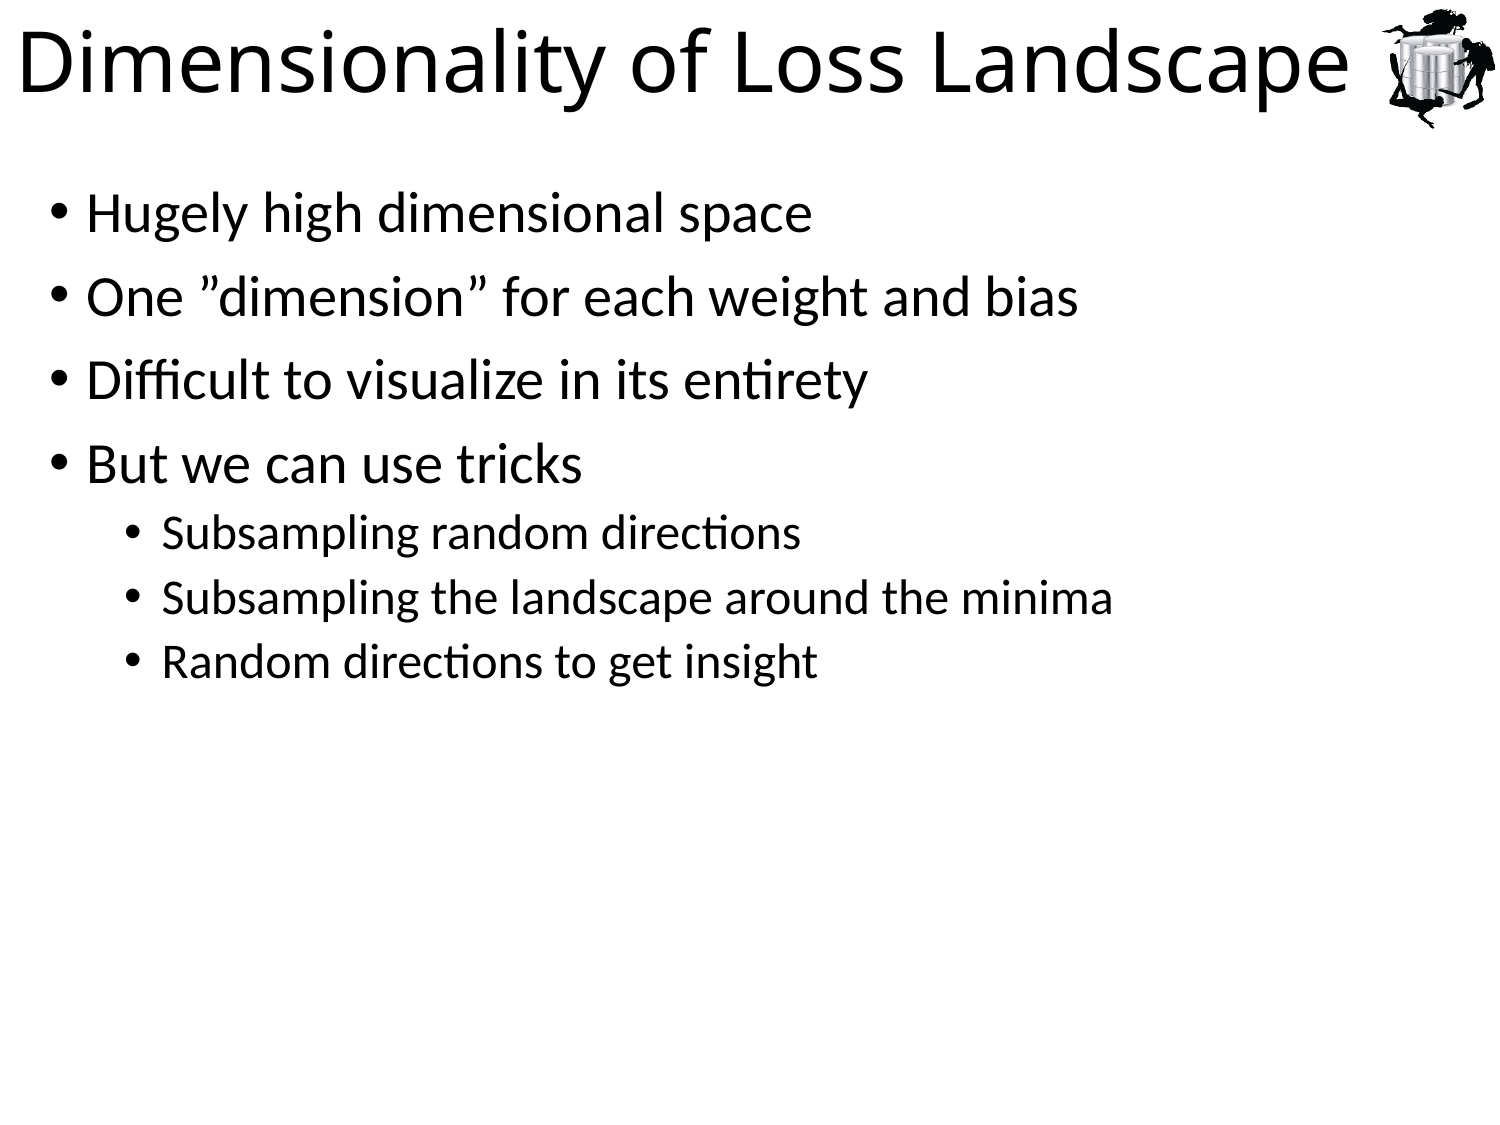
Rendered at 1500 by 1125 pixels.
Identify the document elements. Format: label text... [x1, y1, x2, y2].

title Dimensionality of Loss Landscape [0, 0, 1377, 131]
list Hugely high dimensional space One ”dimension” for each weight and bias Difficult to visualize in its entirety But we can use tricks Subsampling random directions Subsampling the landscape around the minima Random directions to get insight [34, 174, 1482, 1014]
picture [1377, 5, 1498, 131]
